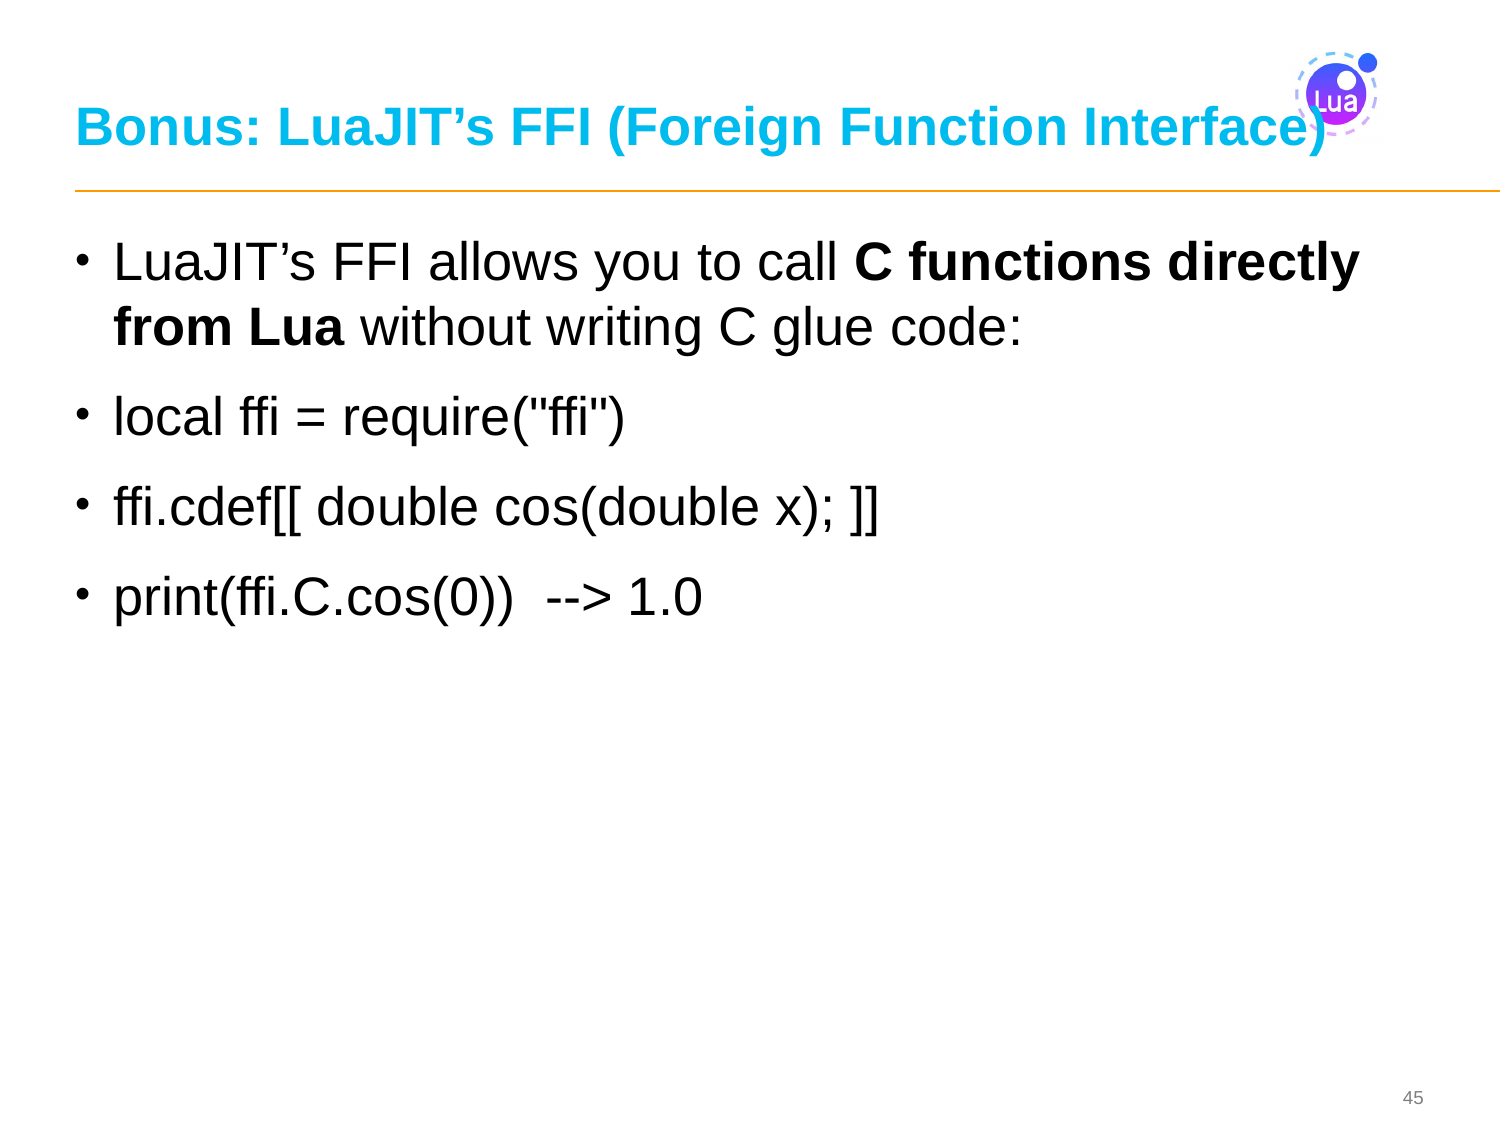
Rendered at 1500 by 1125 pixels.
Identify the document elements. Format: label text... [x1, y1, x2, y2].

title Bonus: LuaJIT’s FFI (Foreign Function Interface) [75, 27, 1422, 157]
list LuaJIT’s FFI allows you to call C functions directly from Lua without writing C glue code: local ffi = require("ffi") ffi.cdef[[ double cos(double x); ]] print(ffi.C.cos(0)) --> 1.0 [75, 226, 1425, 1018]
